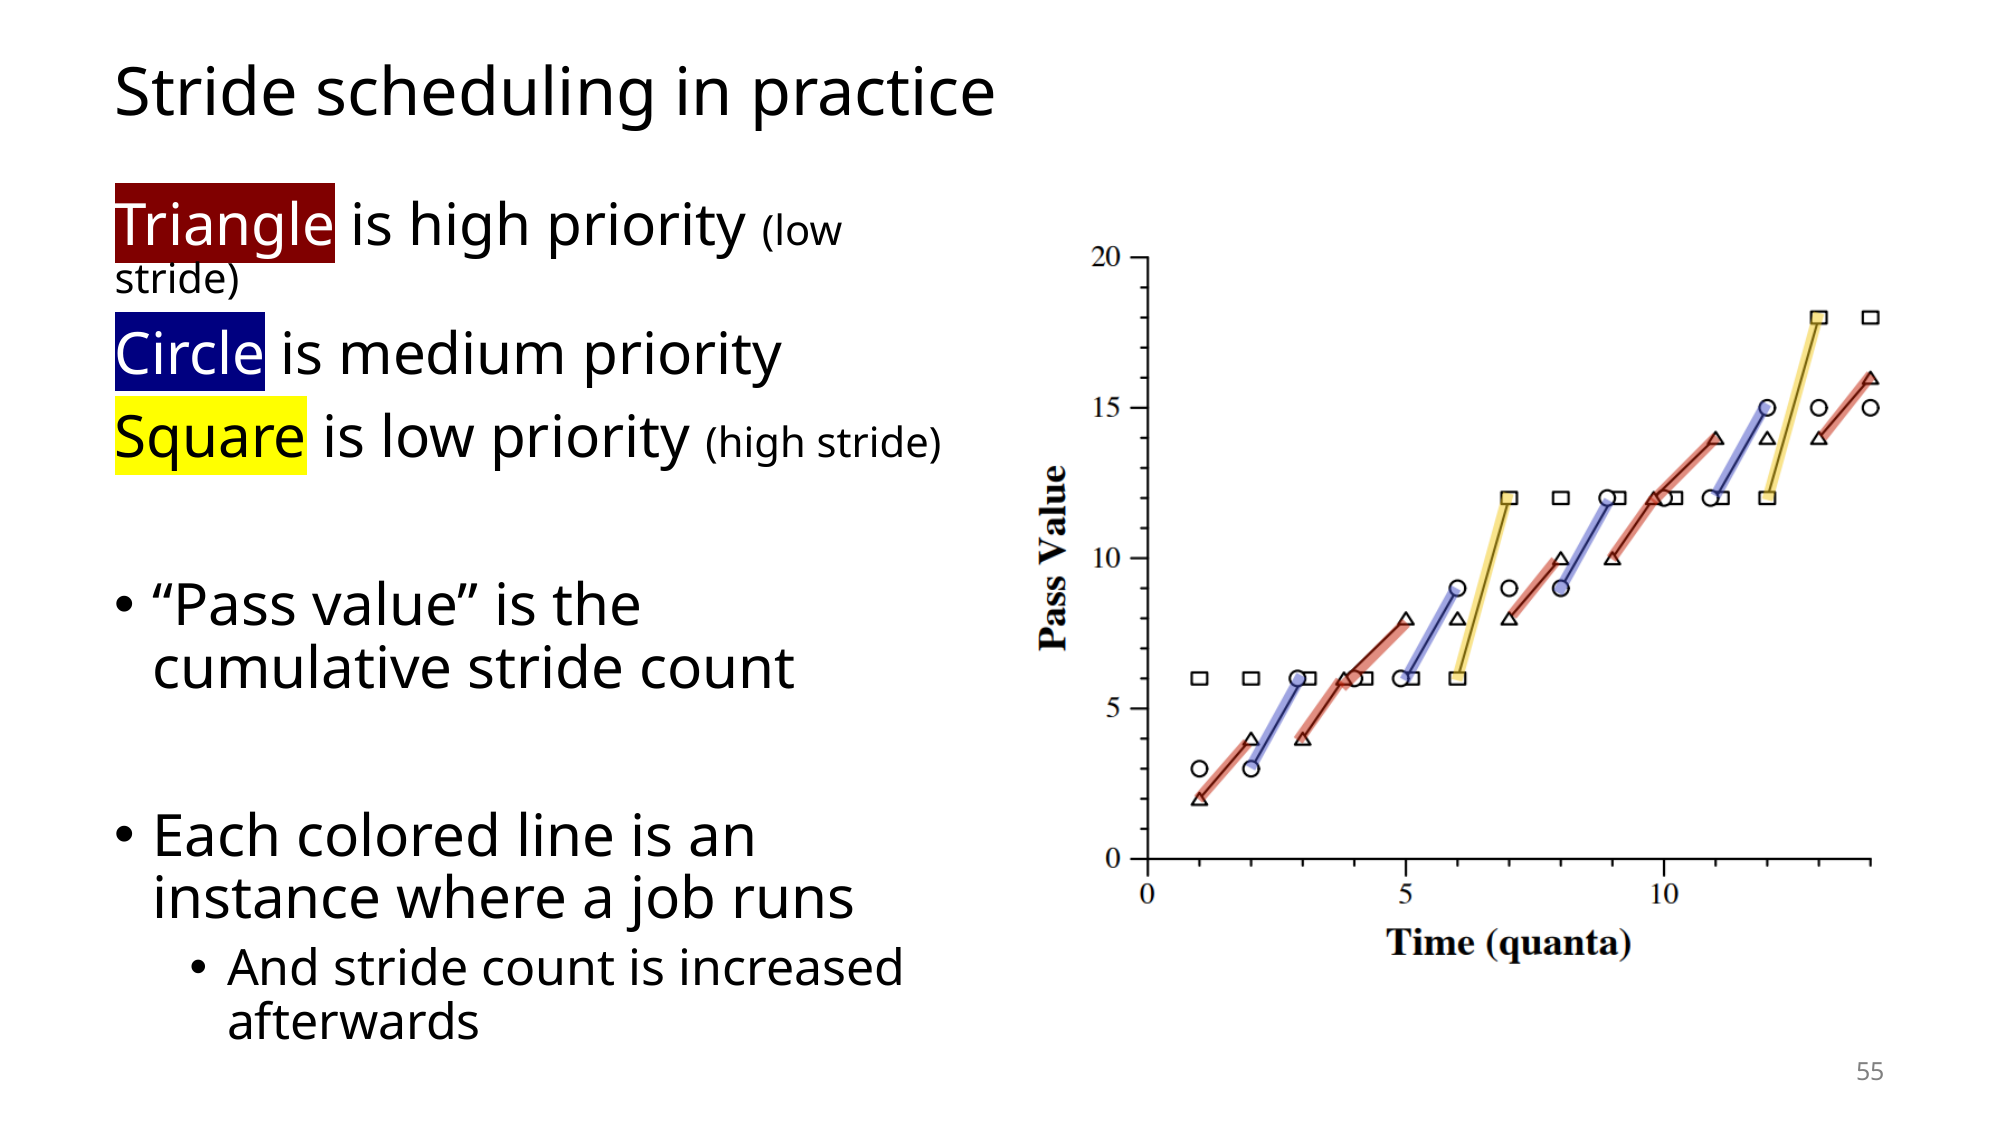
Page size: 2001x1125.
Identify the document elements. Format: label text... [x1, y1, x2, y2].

title Stride scheduling in practice [99, 37, 1900, 150]
picture [1037, 235, 1901, 965]
list Triangle is high priority (low stride) Circle is medium priority Square is low priority (high stride) “Pass value” is the cumulative stride count Each colored line is an instance where a job runs And stride count is increased afterwards [99, 187, 963, 1013]
slide_number 55 [1749, 1042, 1900, 1103]
